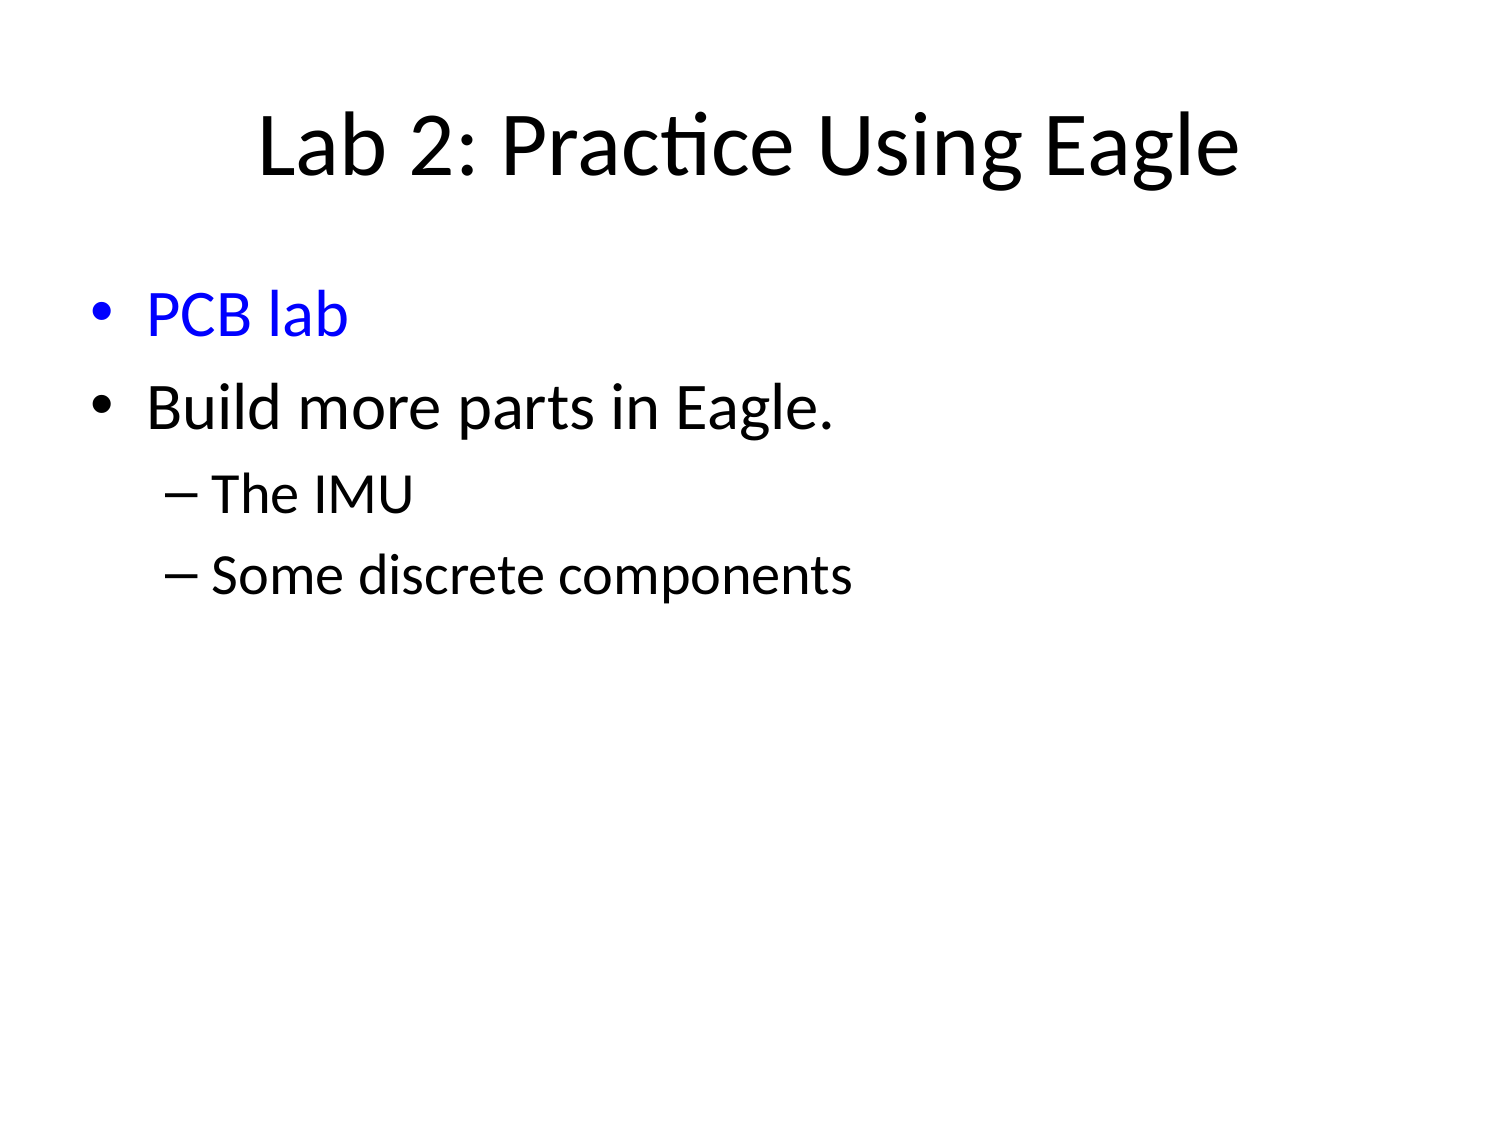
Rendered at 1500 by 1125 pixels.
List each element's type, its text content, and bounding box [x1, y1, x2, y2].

title Lab 2: Practice Using Eagle [75, 45, 1425, 233]
list PCB lab Build more parts in Eagle. The IMU Some discrete components [75, 262, 1425, 1005]
